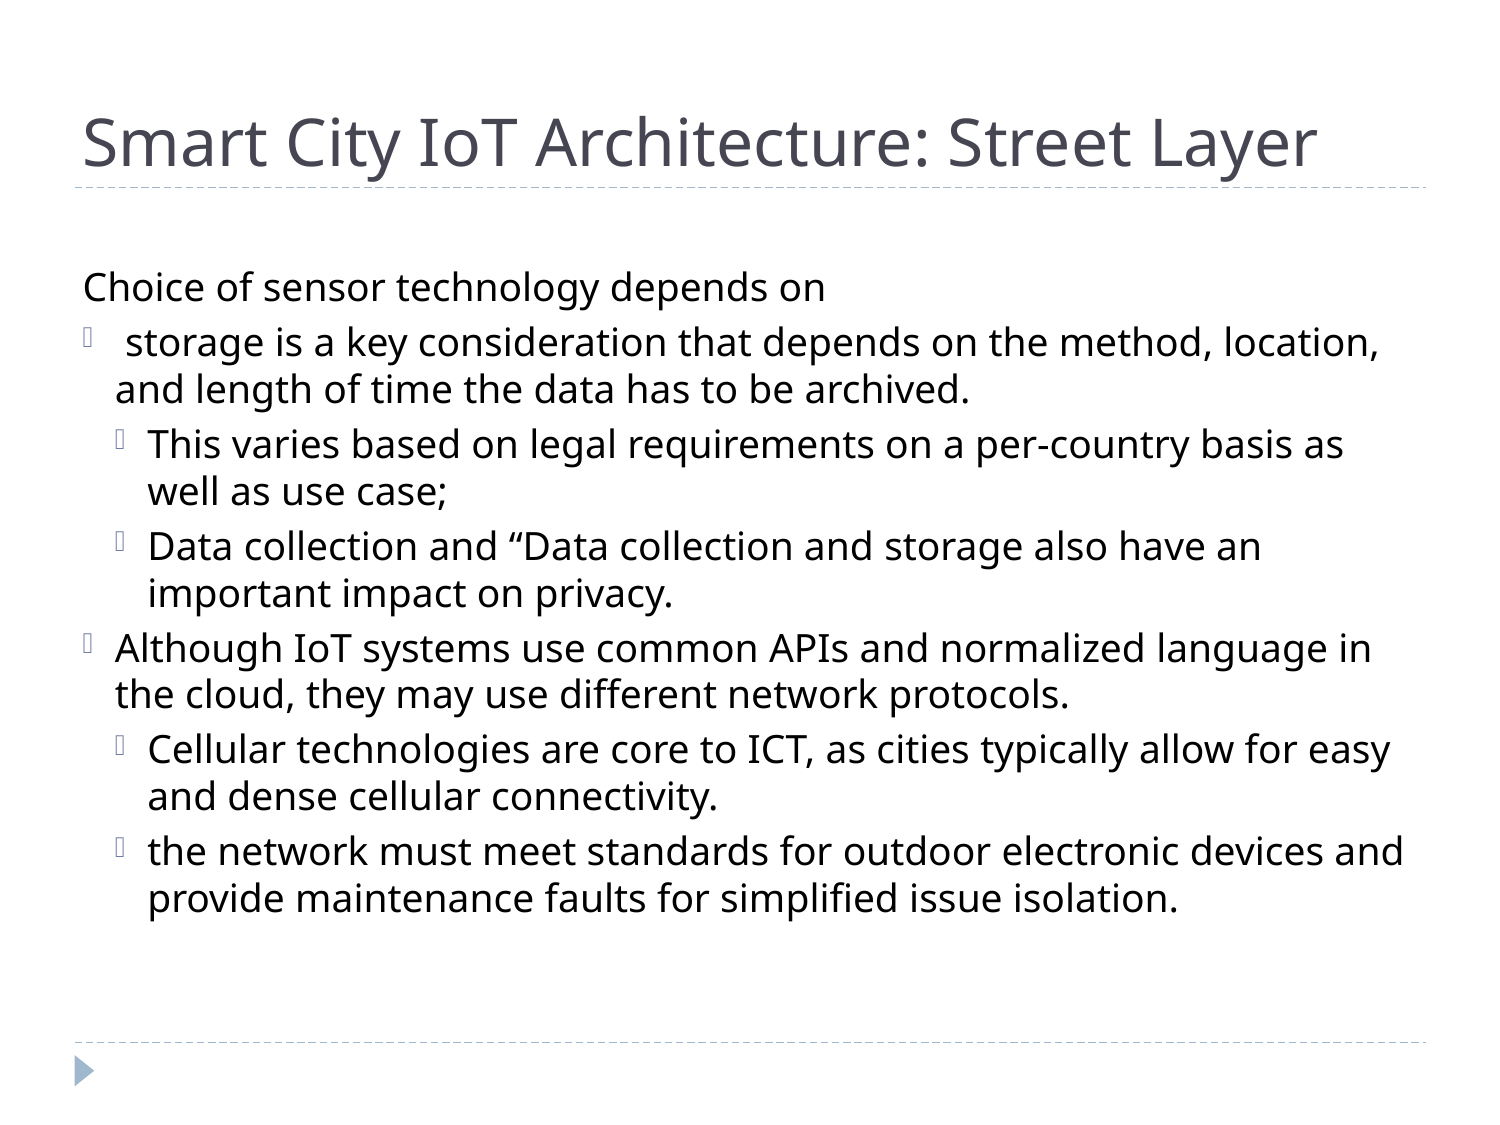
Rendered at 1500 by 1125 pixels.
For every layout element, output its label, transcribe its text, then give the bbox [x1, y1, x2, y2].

list Choice of sensor technology depends on storage is a key consideration that depends on the method, location, and length of time the data has to be archived. This varies based on legal requirements on a per-country basis as well as use case; Data collection and “Data collection and storage also have an important impact on privacy. Although IoT systems use common APIs and normalized language in the cloud, they may use different network protocols. Cellular technologies are core to ICT, as cities typically allow for easy and dense cellular connectivity. the network must meet standards for outdoor electronic devices and provide maintenance faults for simplified issue isolation. [74, 199, 1426, 1011]
title Smart City IoT Architecture: Street Layer [74, 24, 1426, 188]
